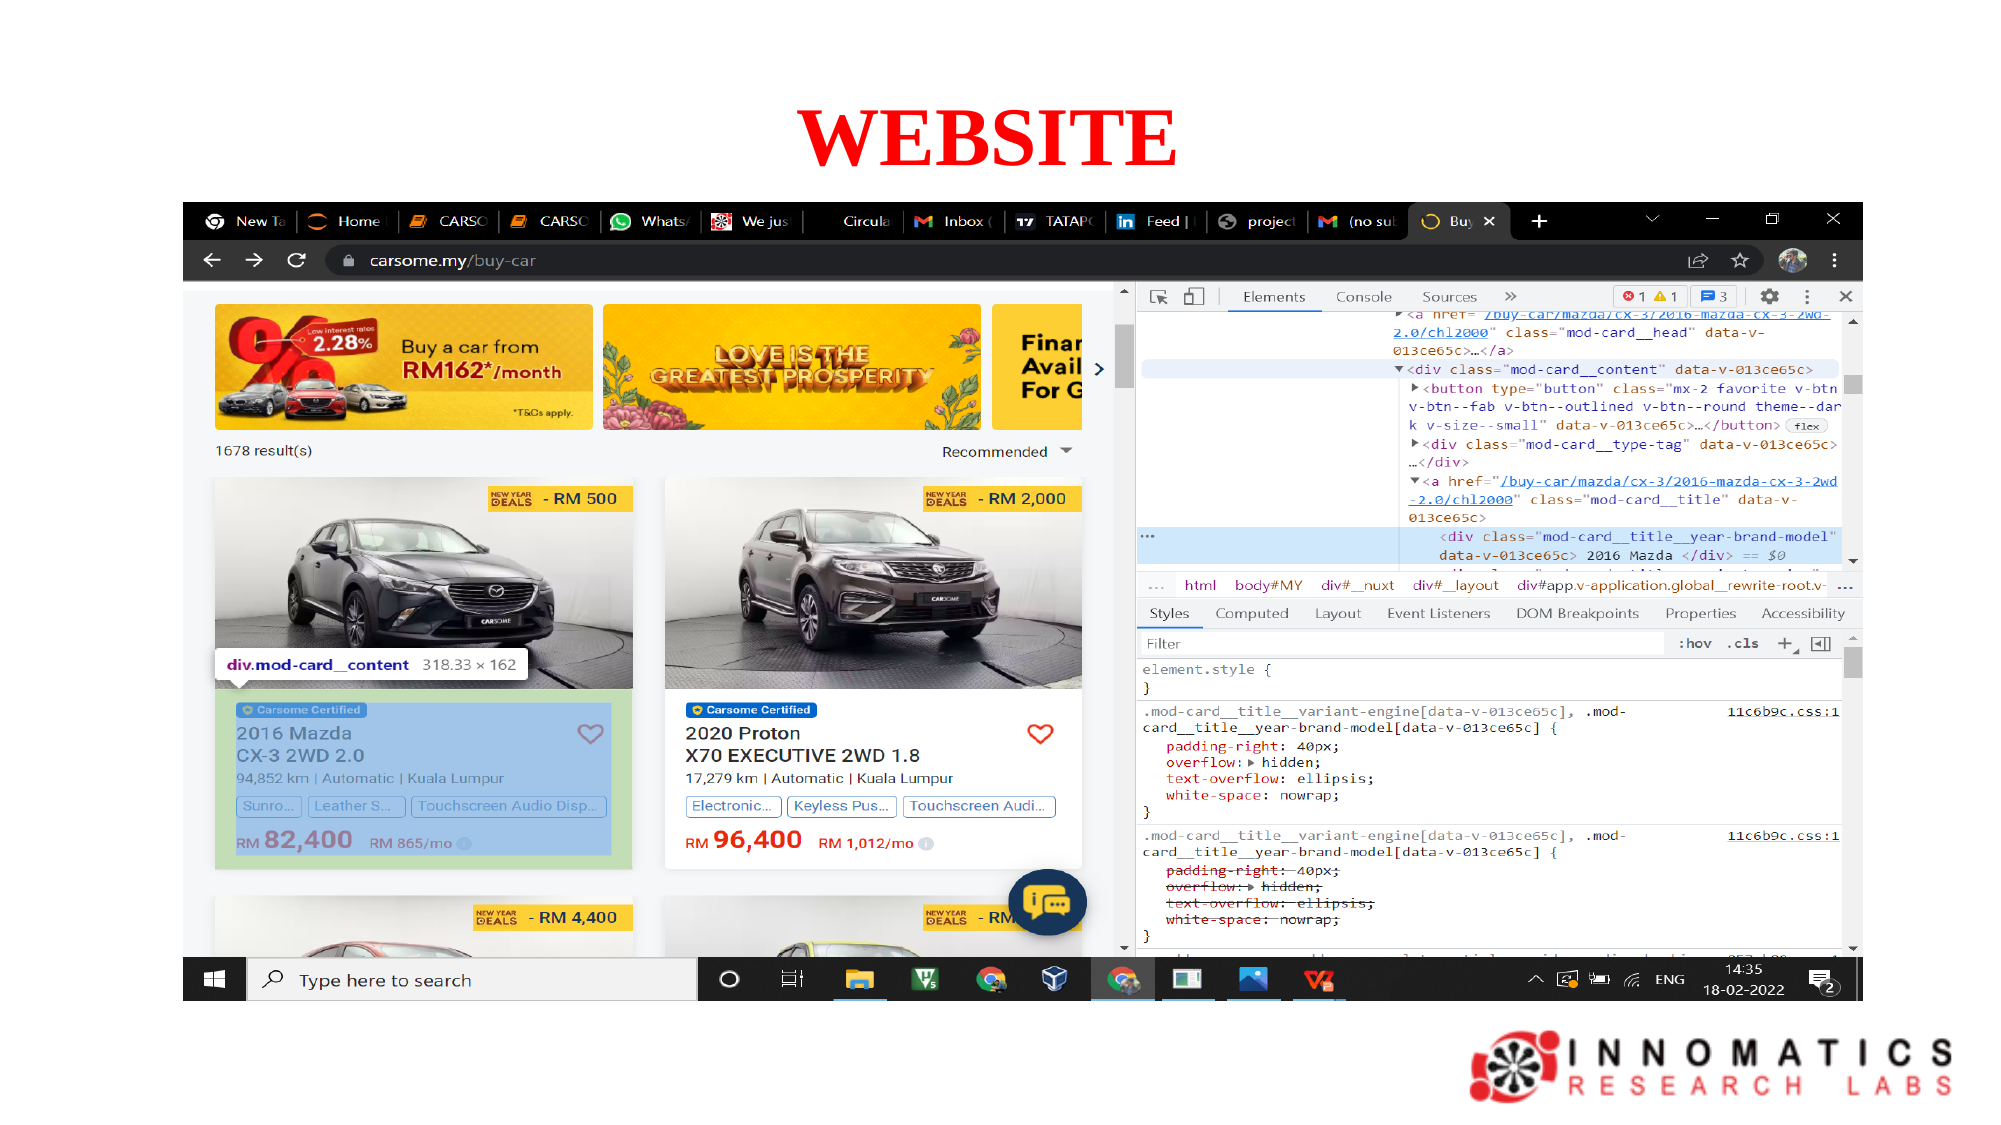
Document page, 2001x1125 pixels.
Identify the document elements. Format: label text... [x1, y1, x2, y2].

title WEBSITE [137, 57, 1863, 214]
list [182, 202, 1863, 1001]
picture [1445, 1014, 1975, 1125]
